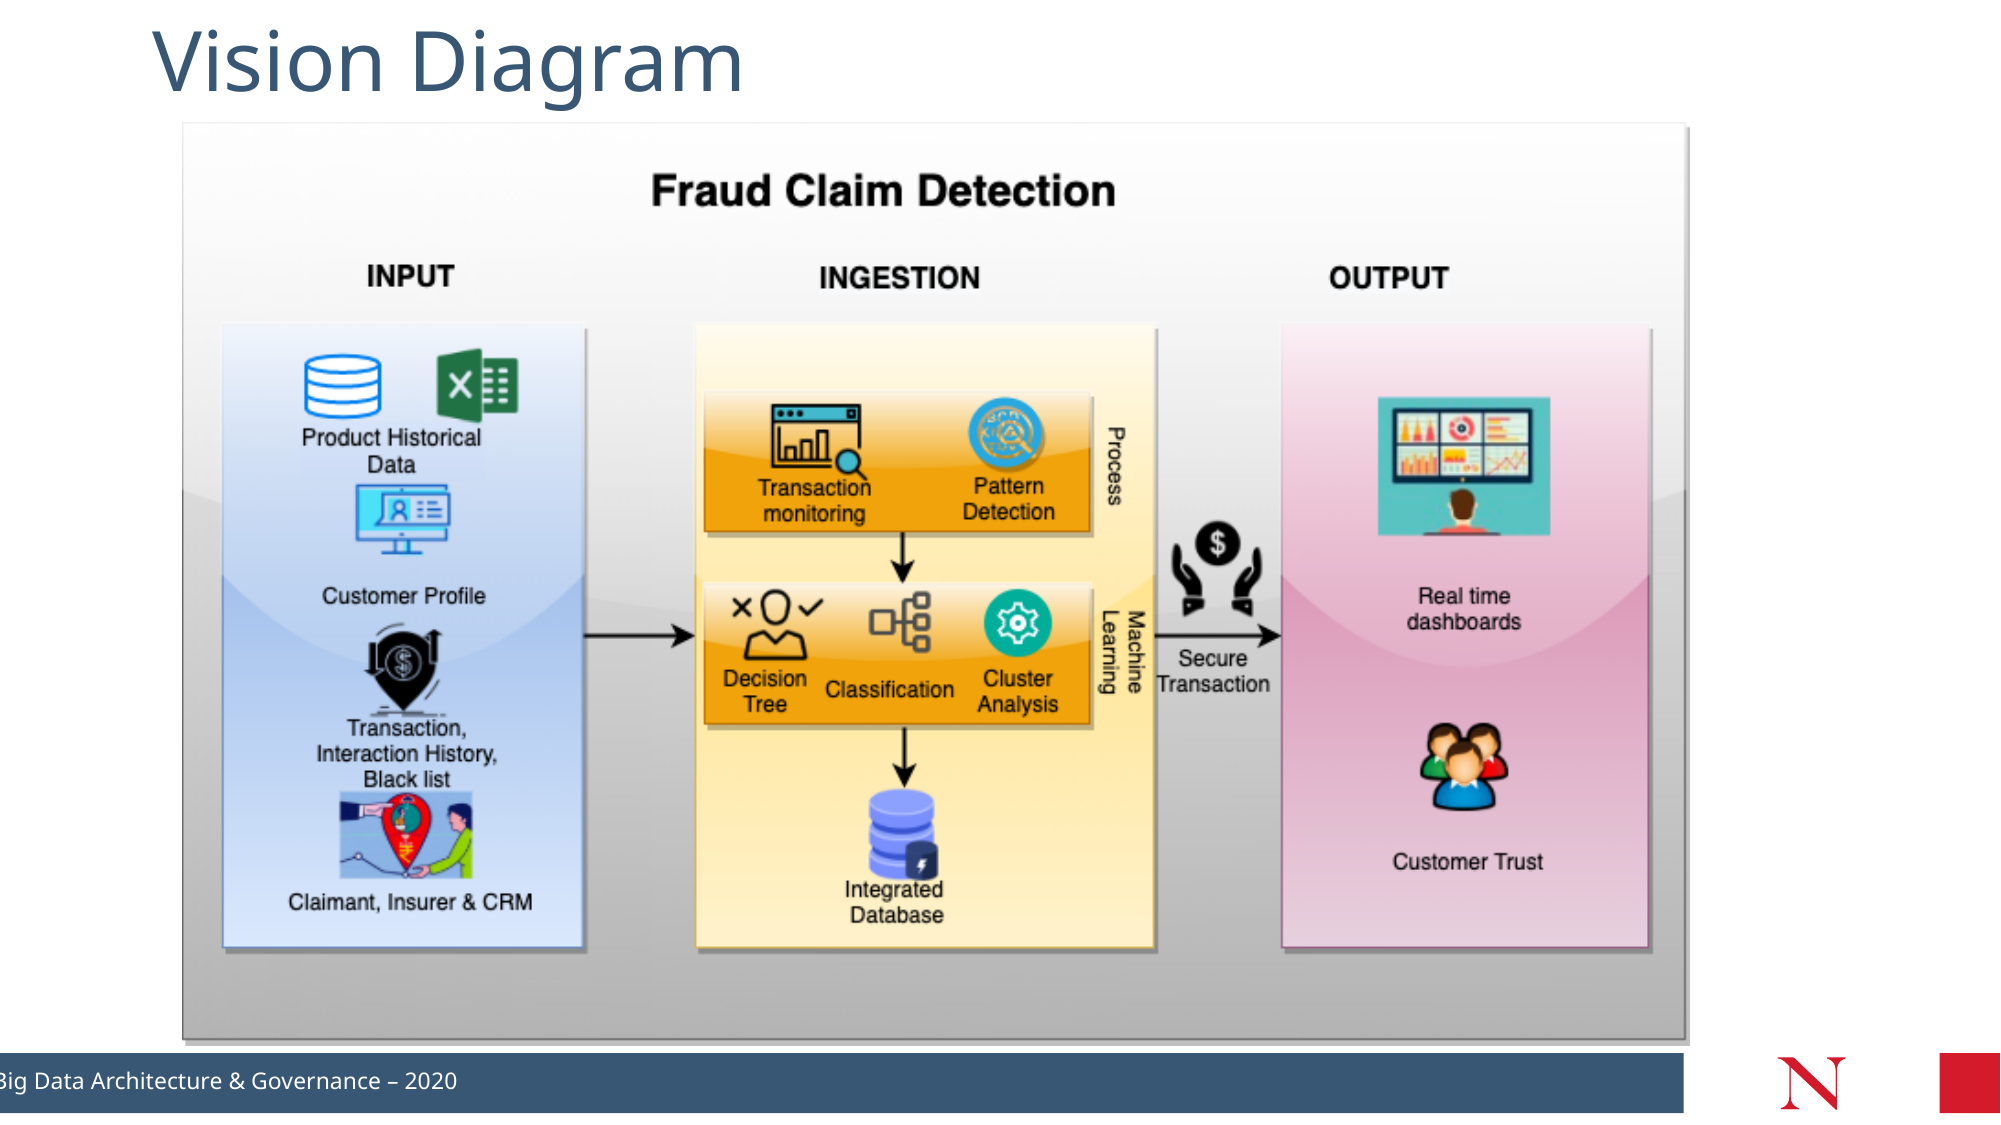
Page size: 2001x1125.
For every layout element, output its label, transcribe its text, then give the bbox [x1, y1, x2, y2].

picture [182, 122, 1690, 1046]
title Vision Diagram [137, 0, 1863, 130]
picture [1766, 1038, 1857, 1125]
